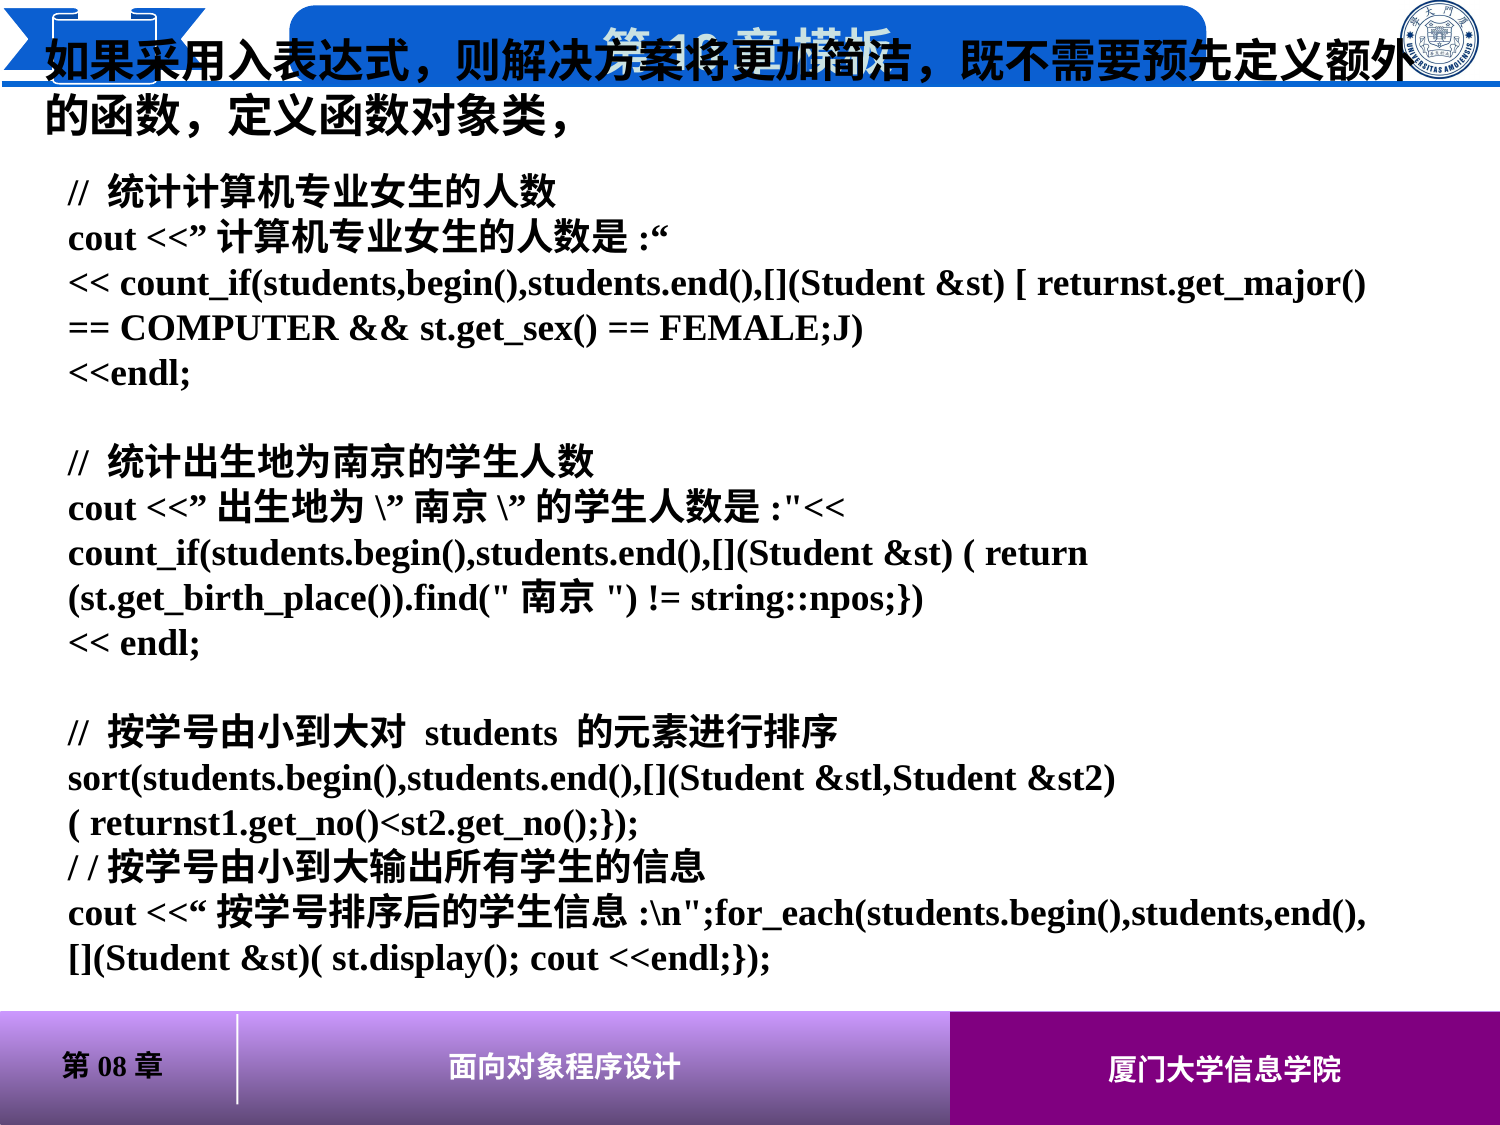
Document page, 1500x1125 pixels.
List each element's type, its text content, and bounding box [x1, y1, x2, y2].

picture [1399, 0, 1480, 80]
text_box // 统计计算机专业女生的人数 cout <<”计算机专业女生的人数是:“ << count_if(students,begin(),students.end(),[](Student &st) [ returnst.get_major() == COMPUTER && st.get_sex() == FEMALE;J) <<endl; // 统计出生地为南京的学生人数 cout <<”出生地为\”南京\”的学生人数是:"<< count_if(students.begin(),students.end(),[](Student &st) ( return (st.get_birth_place()).find("南京") != string::npos;}) << endl; // 按学号由小到大对 students 的元素进行排序 sort(students.begin(),students.end(),[](Student &stl,Student &st2)( returnst1.get_no()<st2.get_no();}); / /按学号由小到大输出所有学生的信息 cout <<“按学号排序后的学生信息:\n";for_each(students.begin(),students,end(),[](Student &st)( st.display(); cout <<endl;}); [53, 160, 1383, 986]
text_box 如果采用入表达式，则解决方案将更加简洁，既不需要预先定义额外的函数，定义函数对象类， [29, 24, 1449, 150]
slide_number [249, 1024, 463, 1101]
